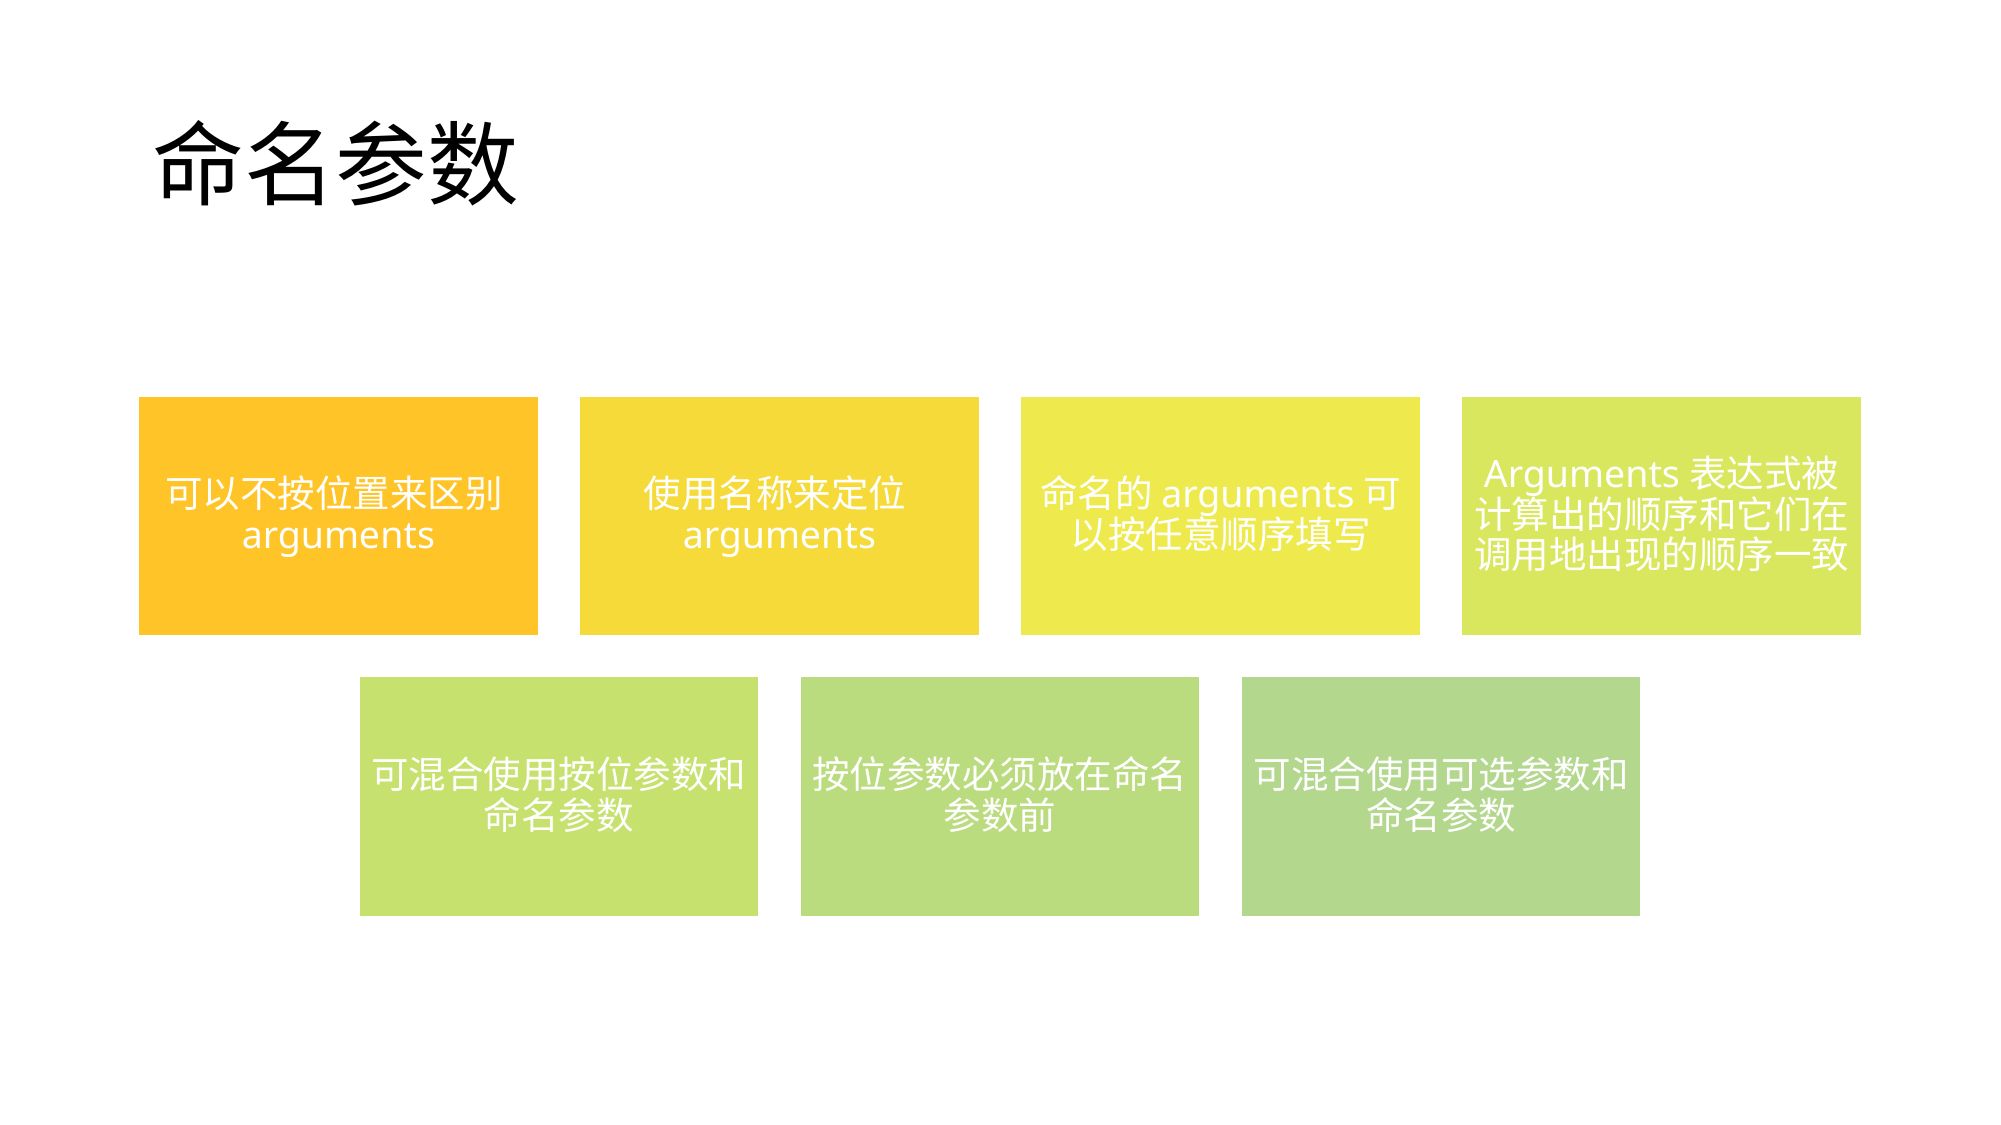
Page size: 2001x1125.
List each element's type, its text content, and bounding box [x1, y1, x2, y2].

title 命名参数 [137, 59, 1863, 278]
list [137, 299, 1863, 1014]
